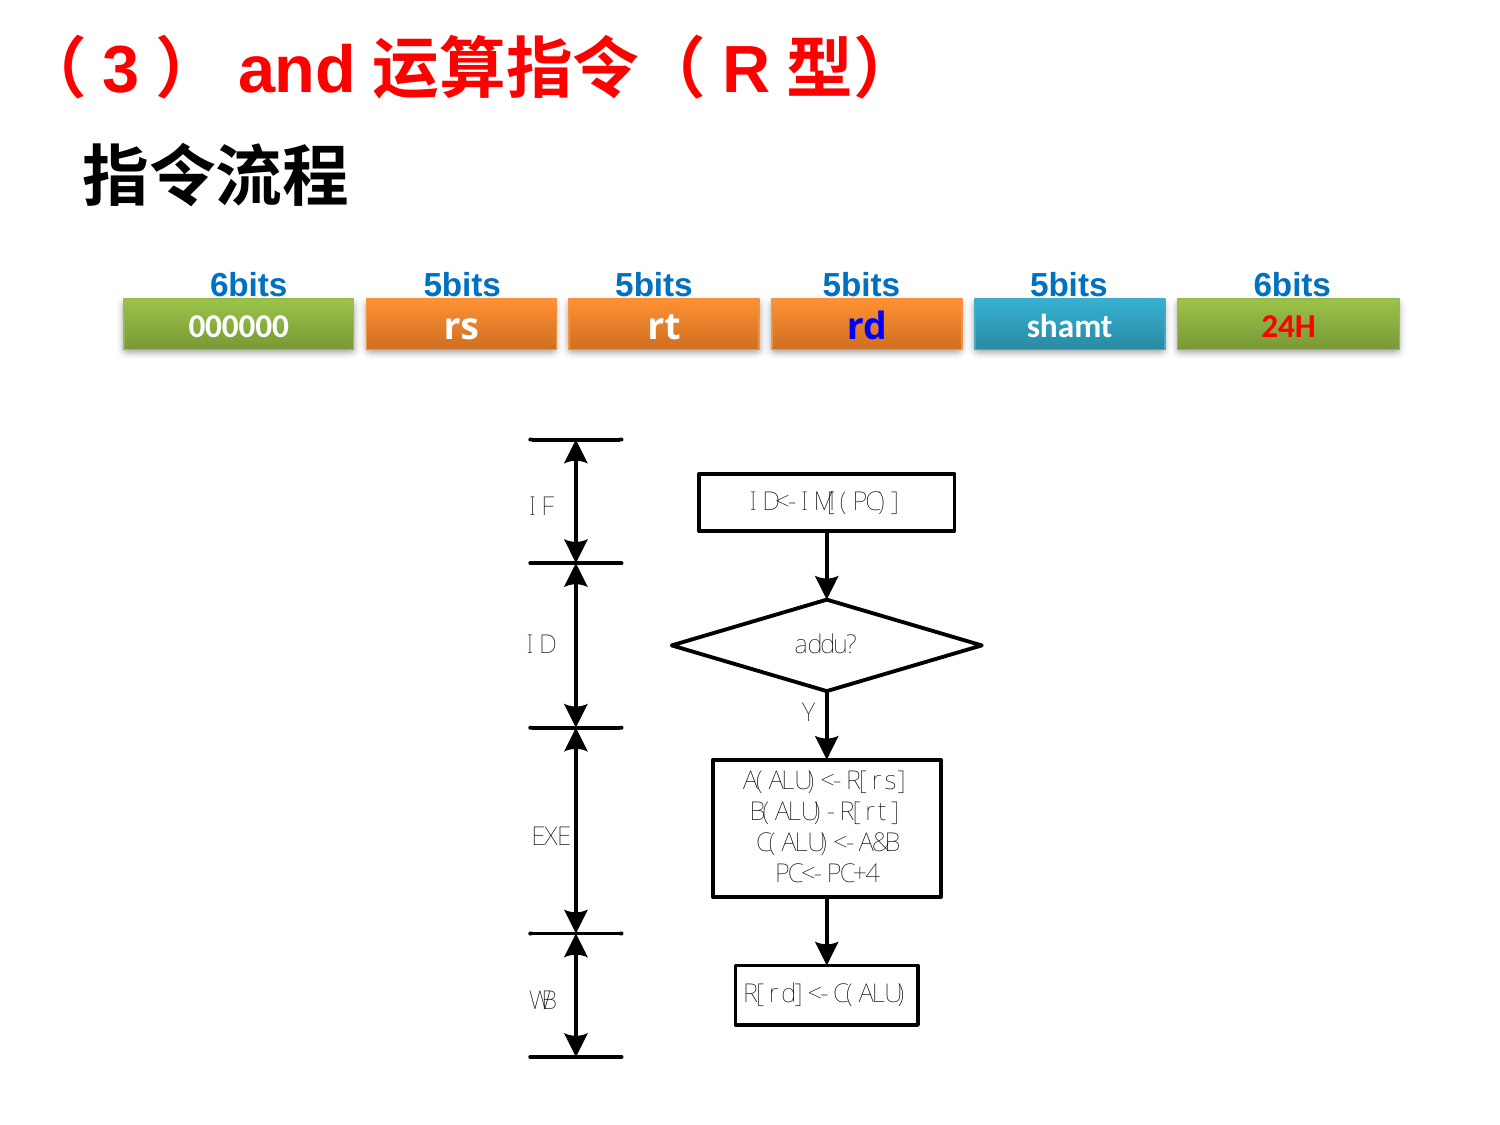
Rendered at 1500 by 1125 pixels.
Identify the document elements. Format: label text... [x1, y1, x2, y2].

title （3）and运算指令（R型） [4, 6, 1287, 127]
text_box 指令流程 [67, 126, 365, 221]
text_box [478, 415, 987, 1081]
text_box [123, 255, 1400, 350]
